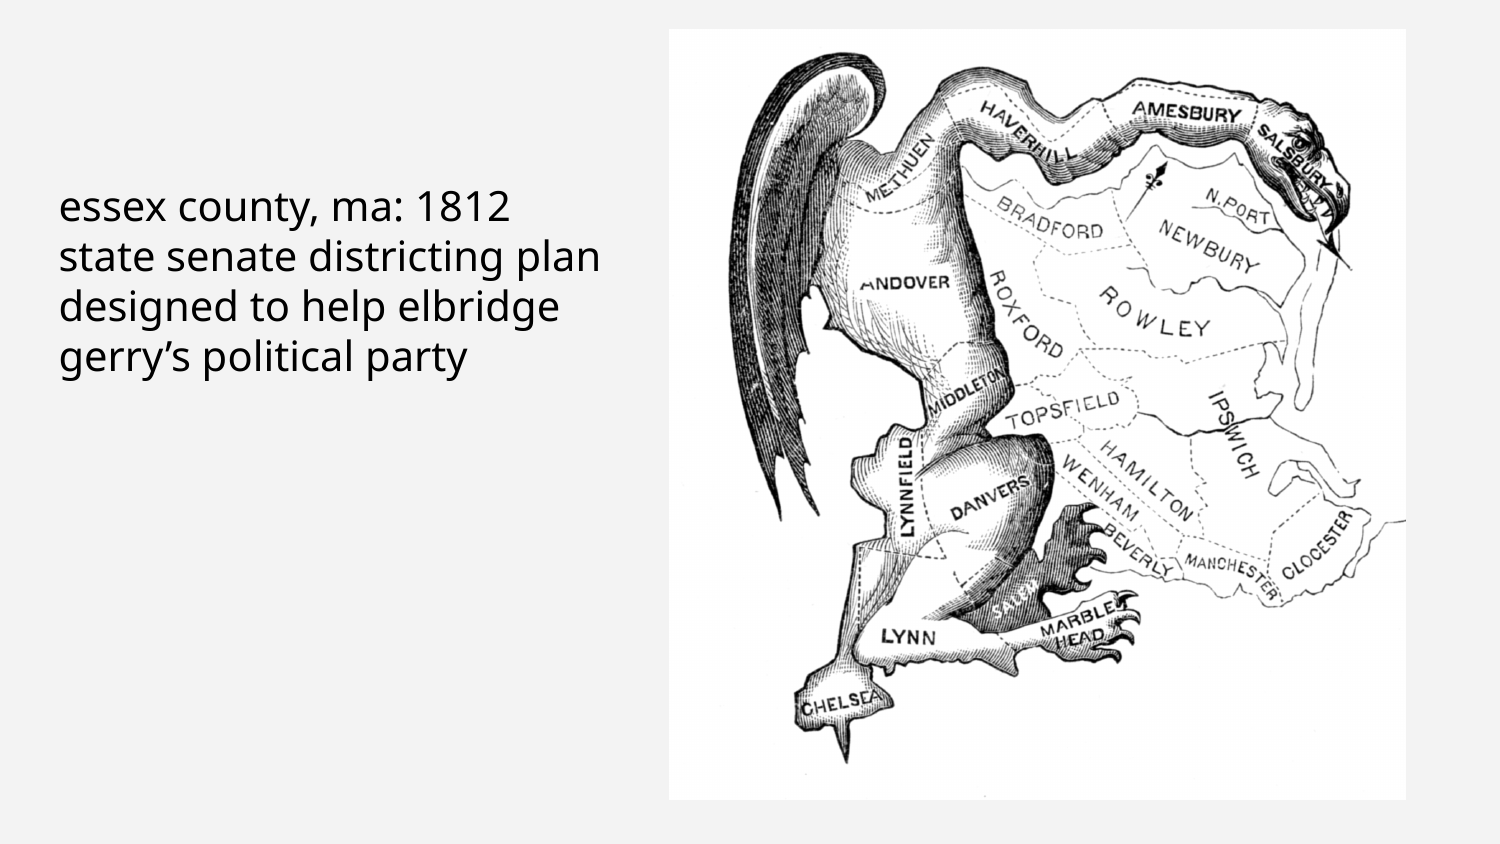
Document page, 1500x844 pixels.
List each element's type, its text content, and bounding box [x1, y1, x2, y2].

text_box essex county, ma: 1812 state senate districting plan designed to help elbridge gerry’s political party [43, 164, 625, 404]
picture [669, 29, 1406, 801]
